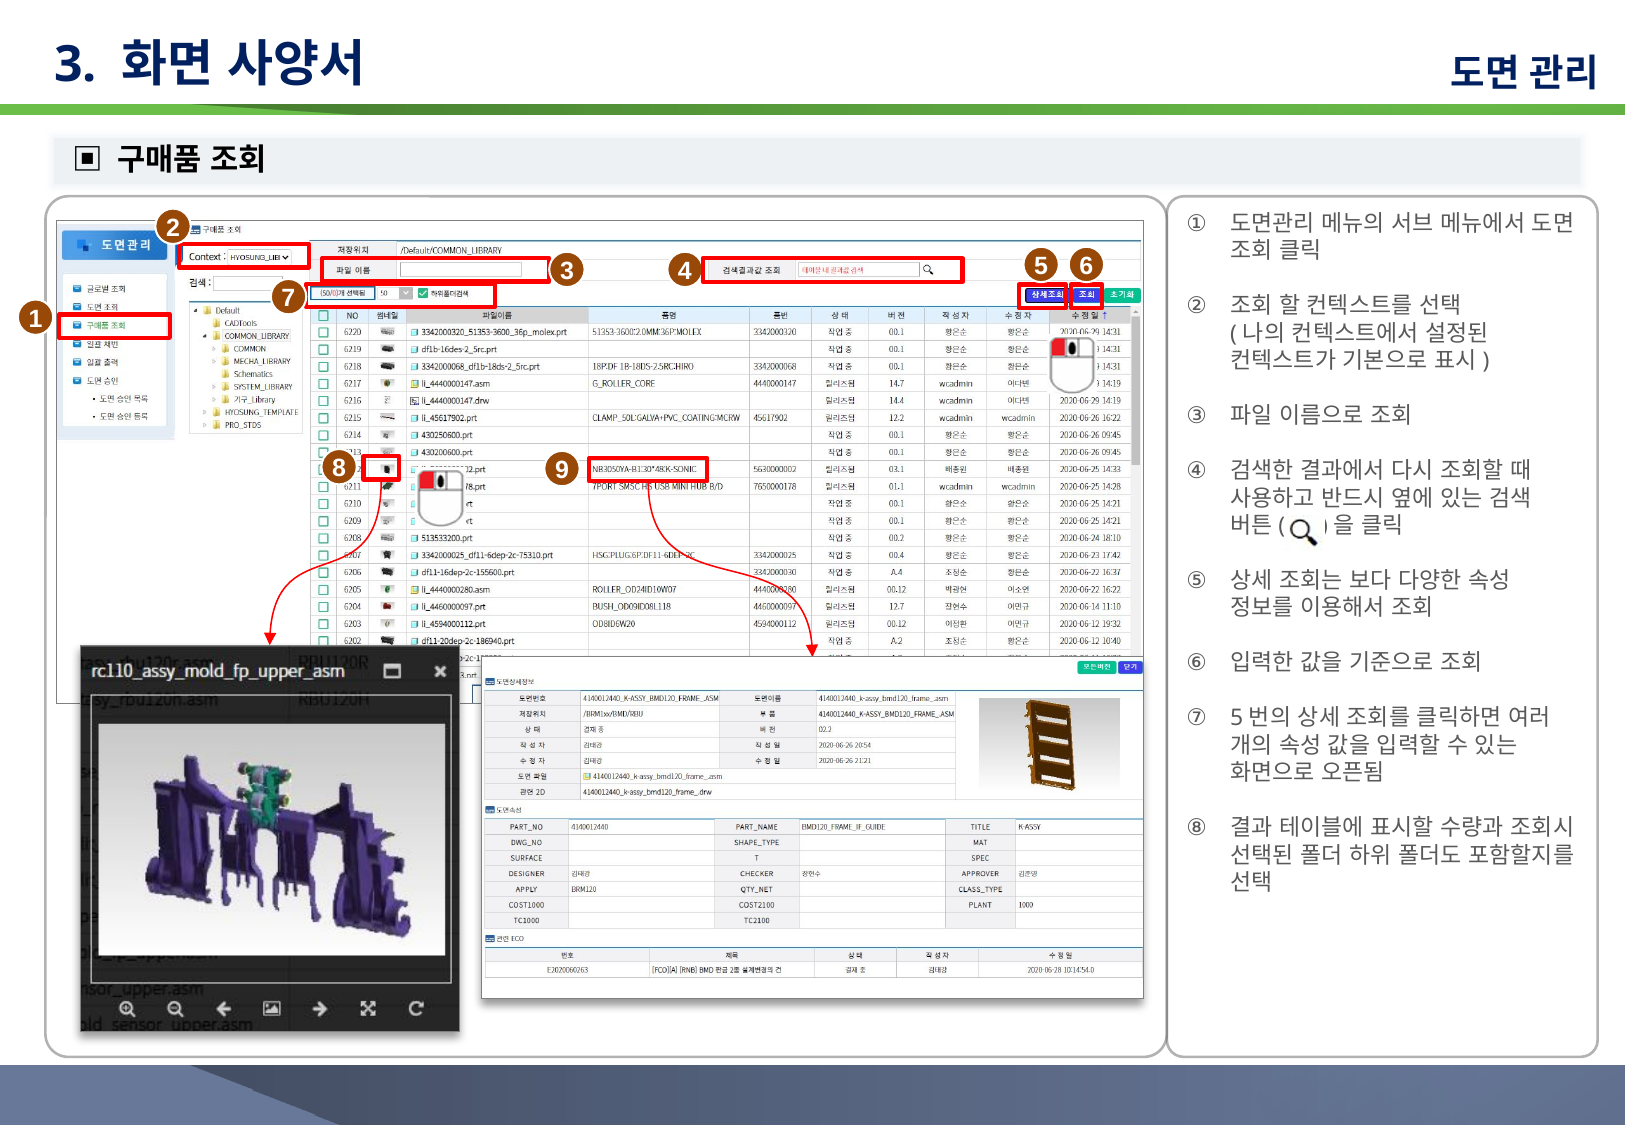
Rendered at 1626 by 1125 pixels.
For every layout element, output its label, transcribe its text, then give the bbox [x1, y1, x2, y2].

text_box [52, 136, 1582, 186]
text_box 2 [155, 206, 191, 218]
picture [1284, 514, 1325, 551]
text_box [43, 194, 1166, 1060]
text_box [242, 506, 409, 619]
picture [56, 219, 1144, 1032]
text_box 1 [15, 297, 51, 337]
text_box 도면관리 메뉴의 서브 메뉴에서 도면 조회 클릭 조회 할 컨텍스트를 선택 (나의 컨텍스트에서 설정된 컨텍스트가 기본으로 표시) 파일 이름으로 조회 검색한 결과에서 다시 조회할 때 사용하고 반드시 옆에 있는 검색 버튼( )을 클릭 상세 조회는 보다 다양한 속성 정보를 이용해서 조회 입력한 값을 기준으로 조회 5번의 상세 조회를 클릭하면 여러 개의 속성 값을 입력할 수 있는 화면으로 오픈됨 결과 테이블에 표시할 수량과 조회시 선택된 폴더 하위 폴더도 포함할지를 선택 [1164, 194, 1600, 1060]
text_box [642, 486, 819, 652]
title 3. 화면 사양서 [54, 33, 1462, 91]
picture [0, 104, 1625, 115]
text_box 도면 관리 [1249, 42, 1600, 100]
text_box ▣ 구매품 조회 [72, 140, 1593, 185]
